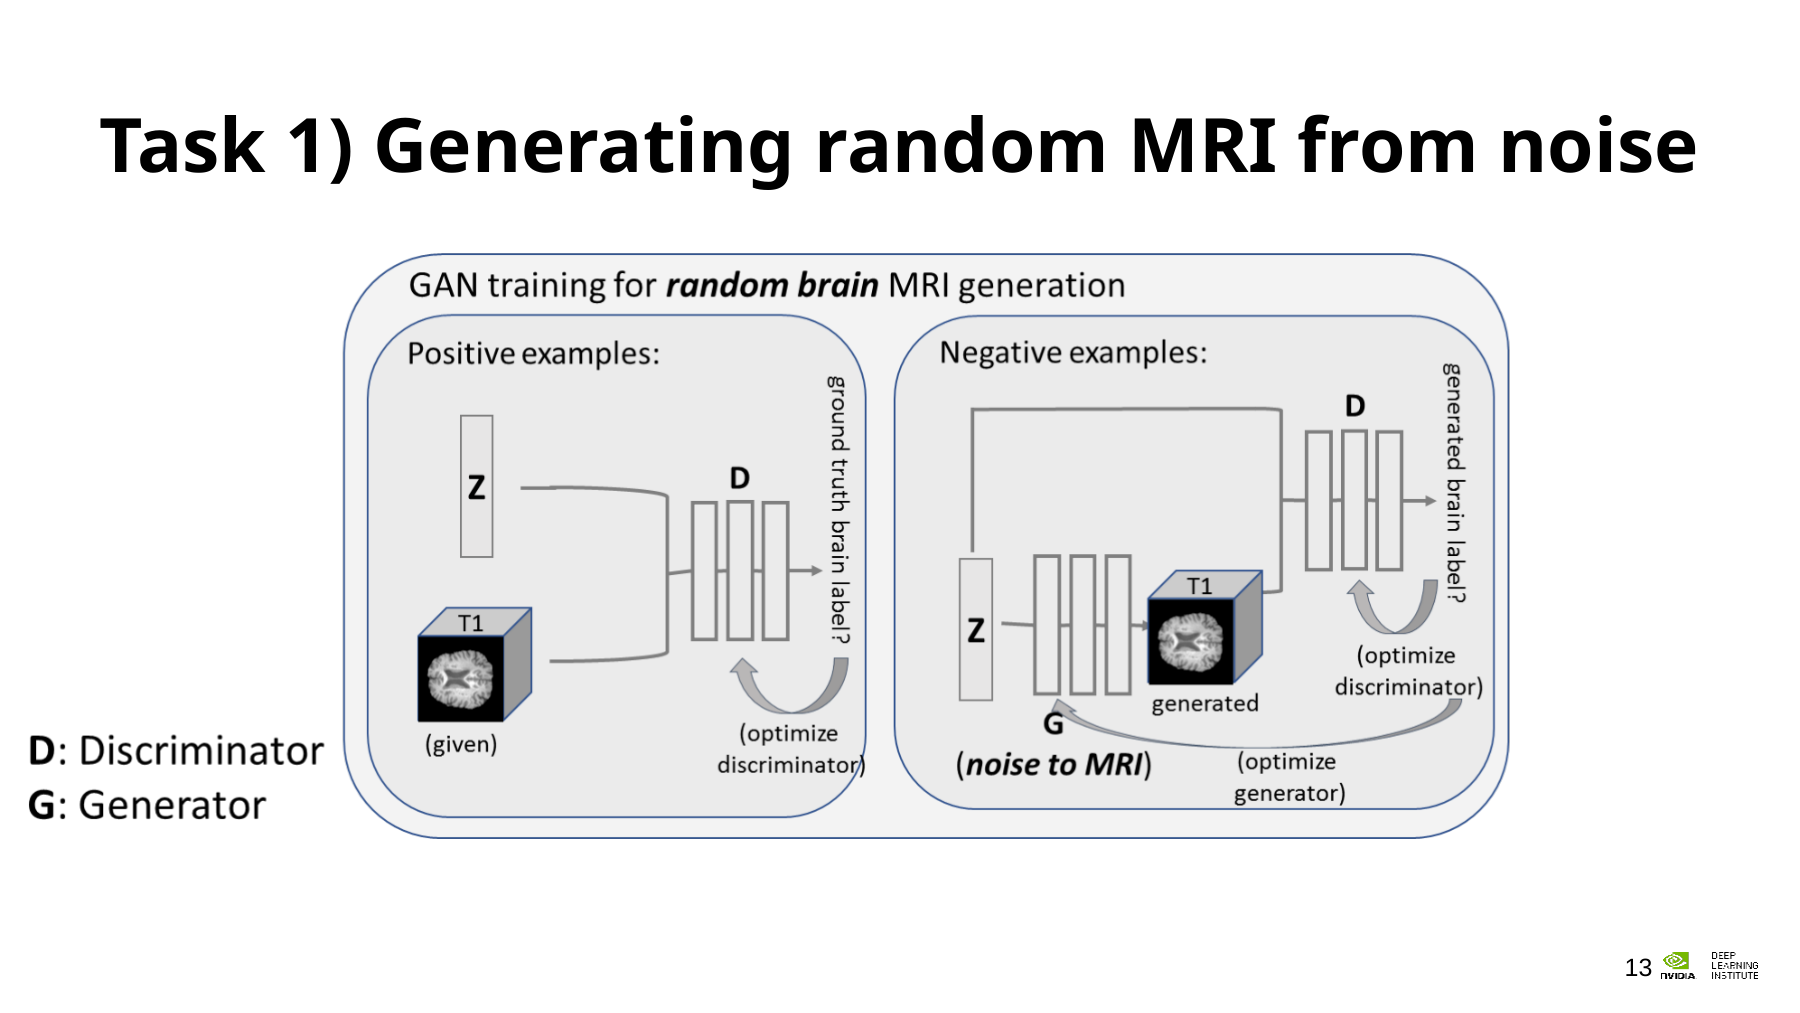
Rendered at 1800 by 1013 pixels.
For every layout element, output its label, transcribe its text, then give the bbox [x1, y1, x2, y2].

picture [1668, 949, 1758, 983]
slide_number 13 [1590, 939, 1668, 993]
picture [0, 208, 1800, 858]
title Task 1) Generating random MRI from noise [81, 107, 1718, 205]
